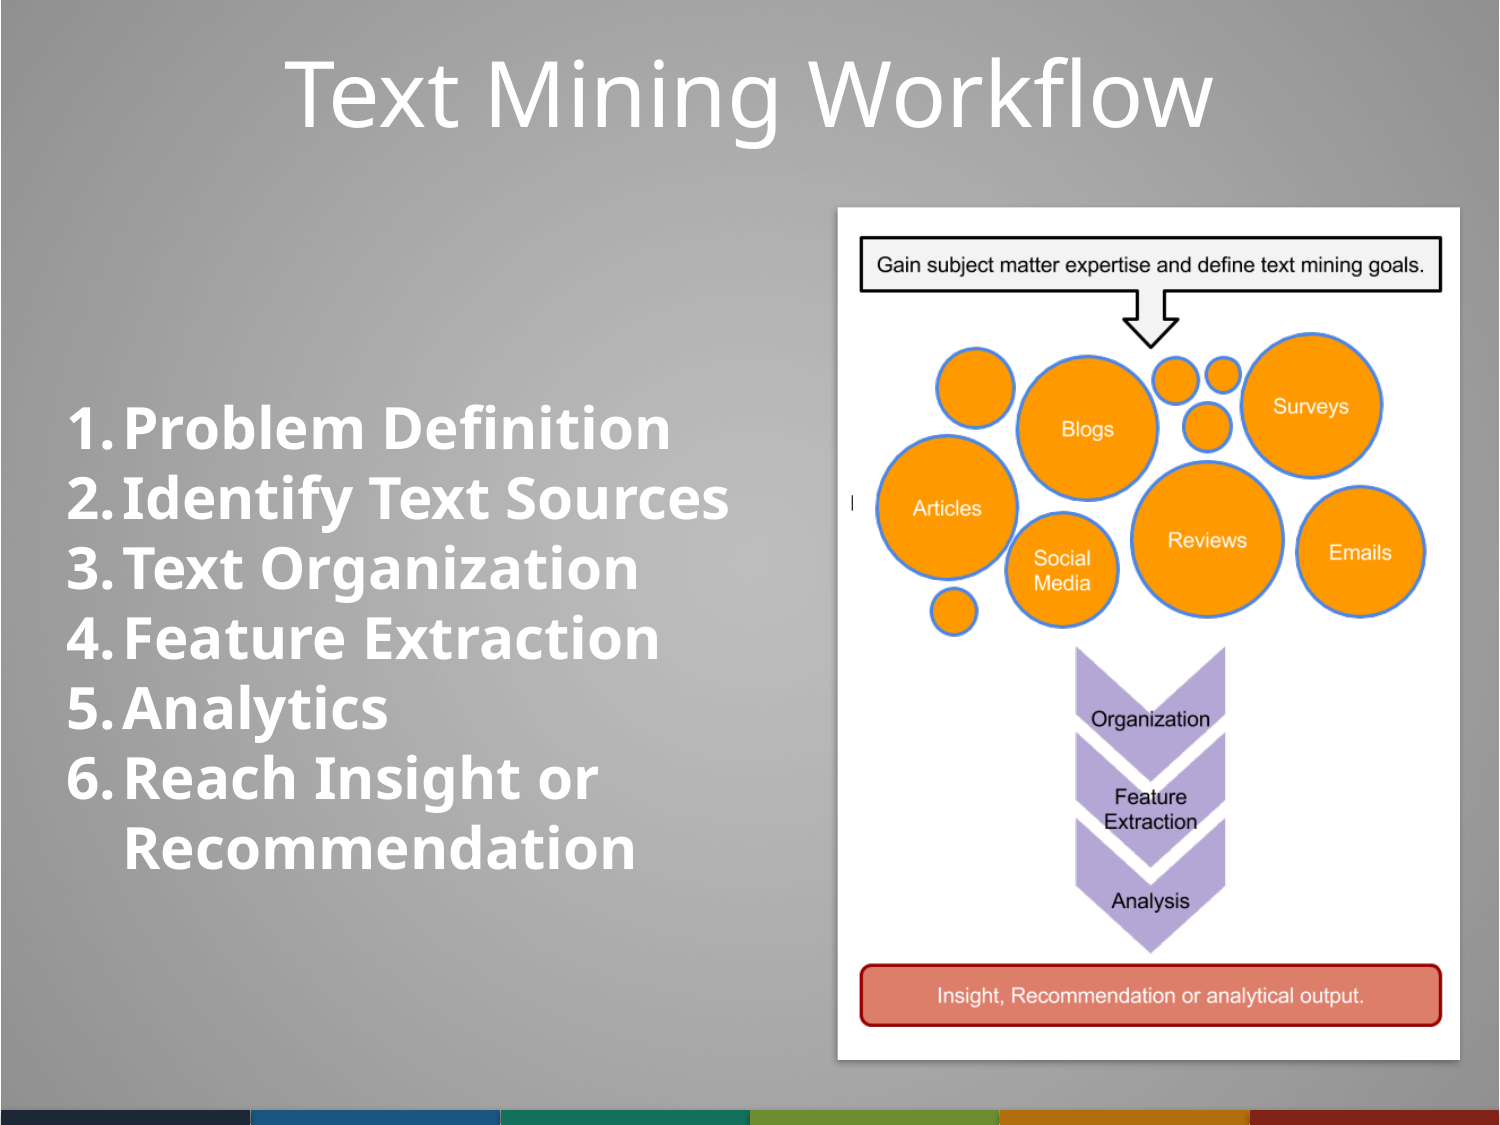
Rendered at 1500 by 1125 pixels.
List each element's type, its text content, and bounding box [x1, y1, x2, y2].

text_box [837, 207, 1500, 1070]
picture [1, 0, 1499, 1124]
title Text Mining Workflow [75, 0, 1425, 186]
text_box Problem Definition Identify Text Sources Text Organization Feature Extraction Analytics Reach Insight or Recommendation [51, 383, 800, 889]
